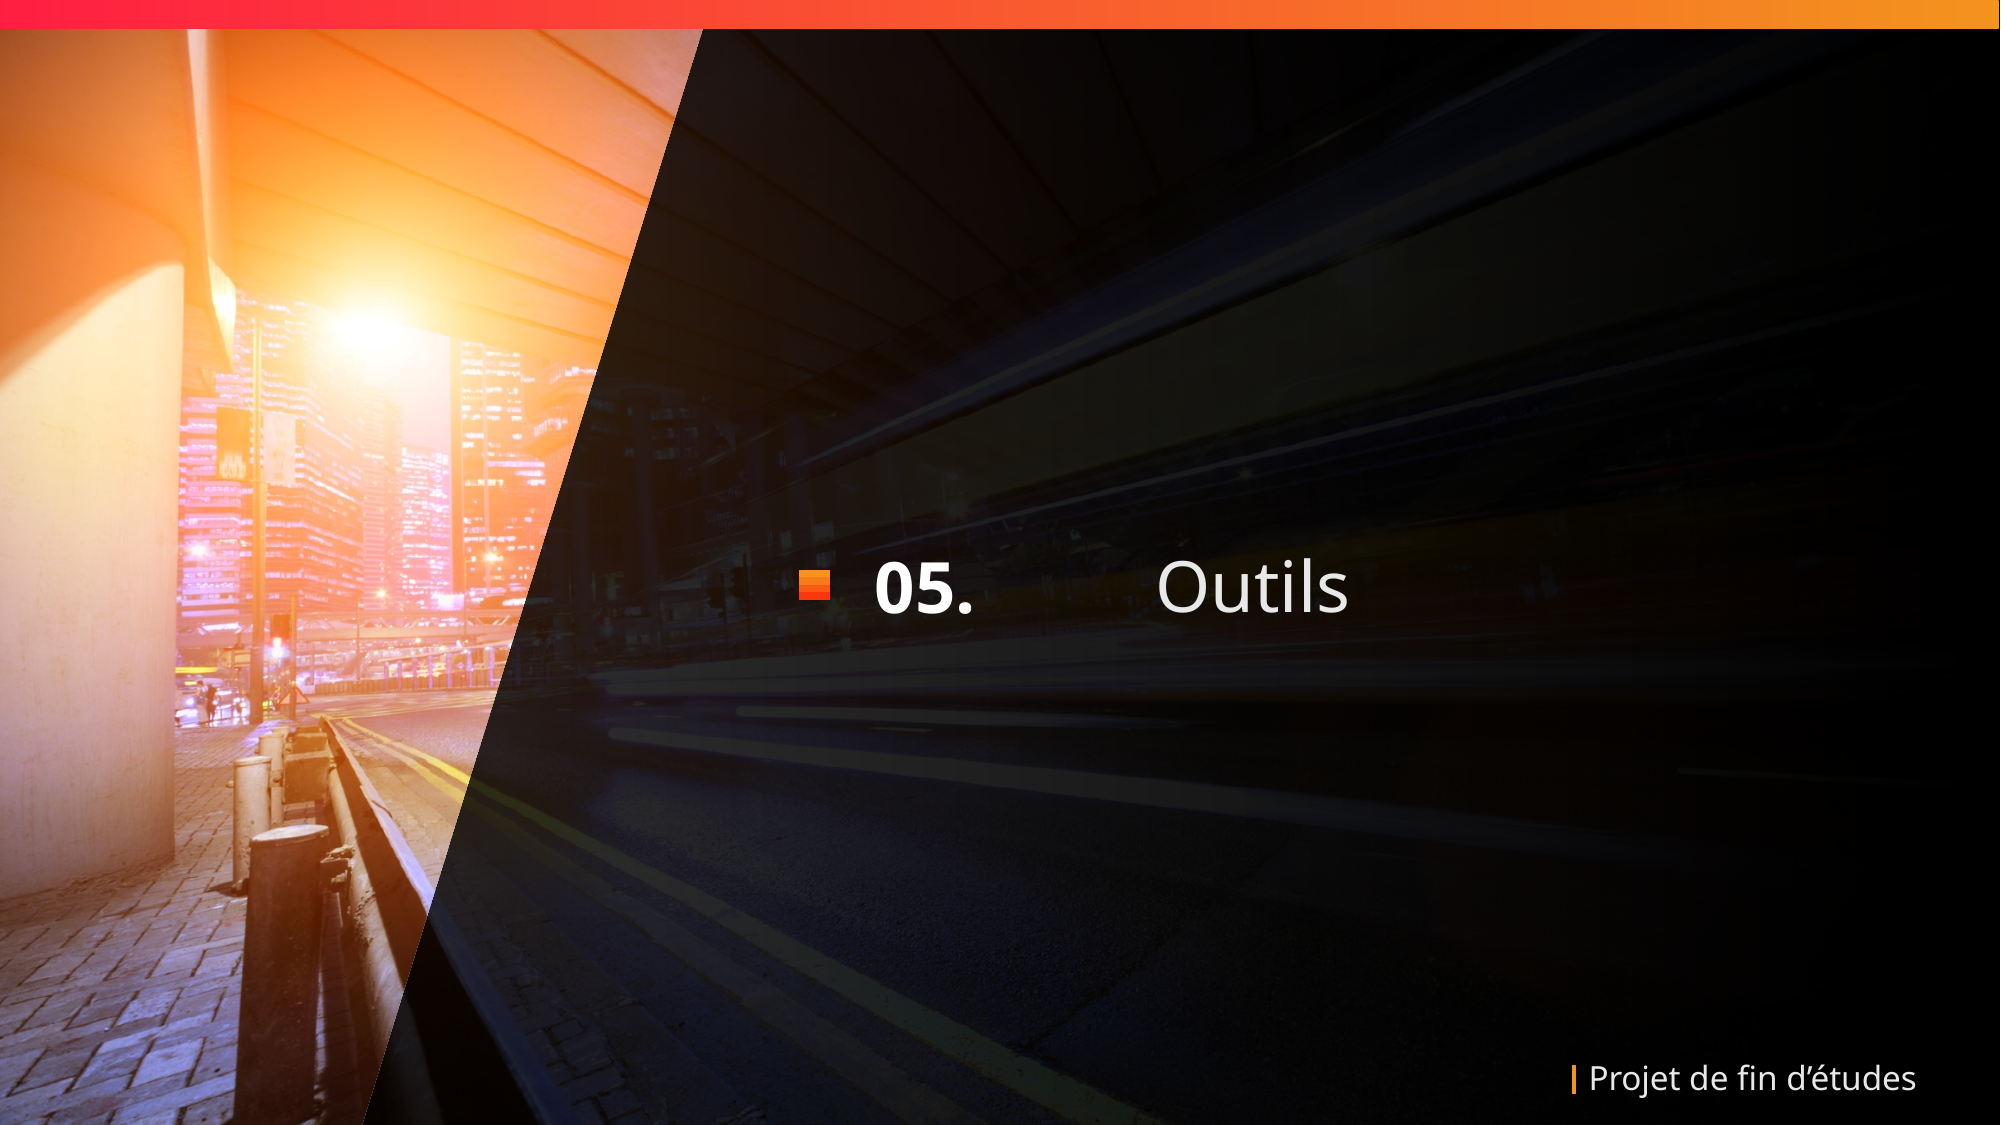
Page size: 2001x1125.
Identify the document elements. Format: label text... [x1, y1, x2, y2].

text_box Projet de fin d’études [1573, 1049, 1963, 1110]
text_box Outils [639, 544, 1867, 706]
slide_number 25 [1412, 1042, 1863, 1103]
picture [799, 570, 830, 600]
picture [0, 29, 702, 1125]
text_box 05. [784, 535, 995, 628]
